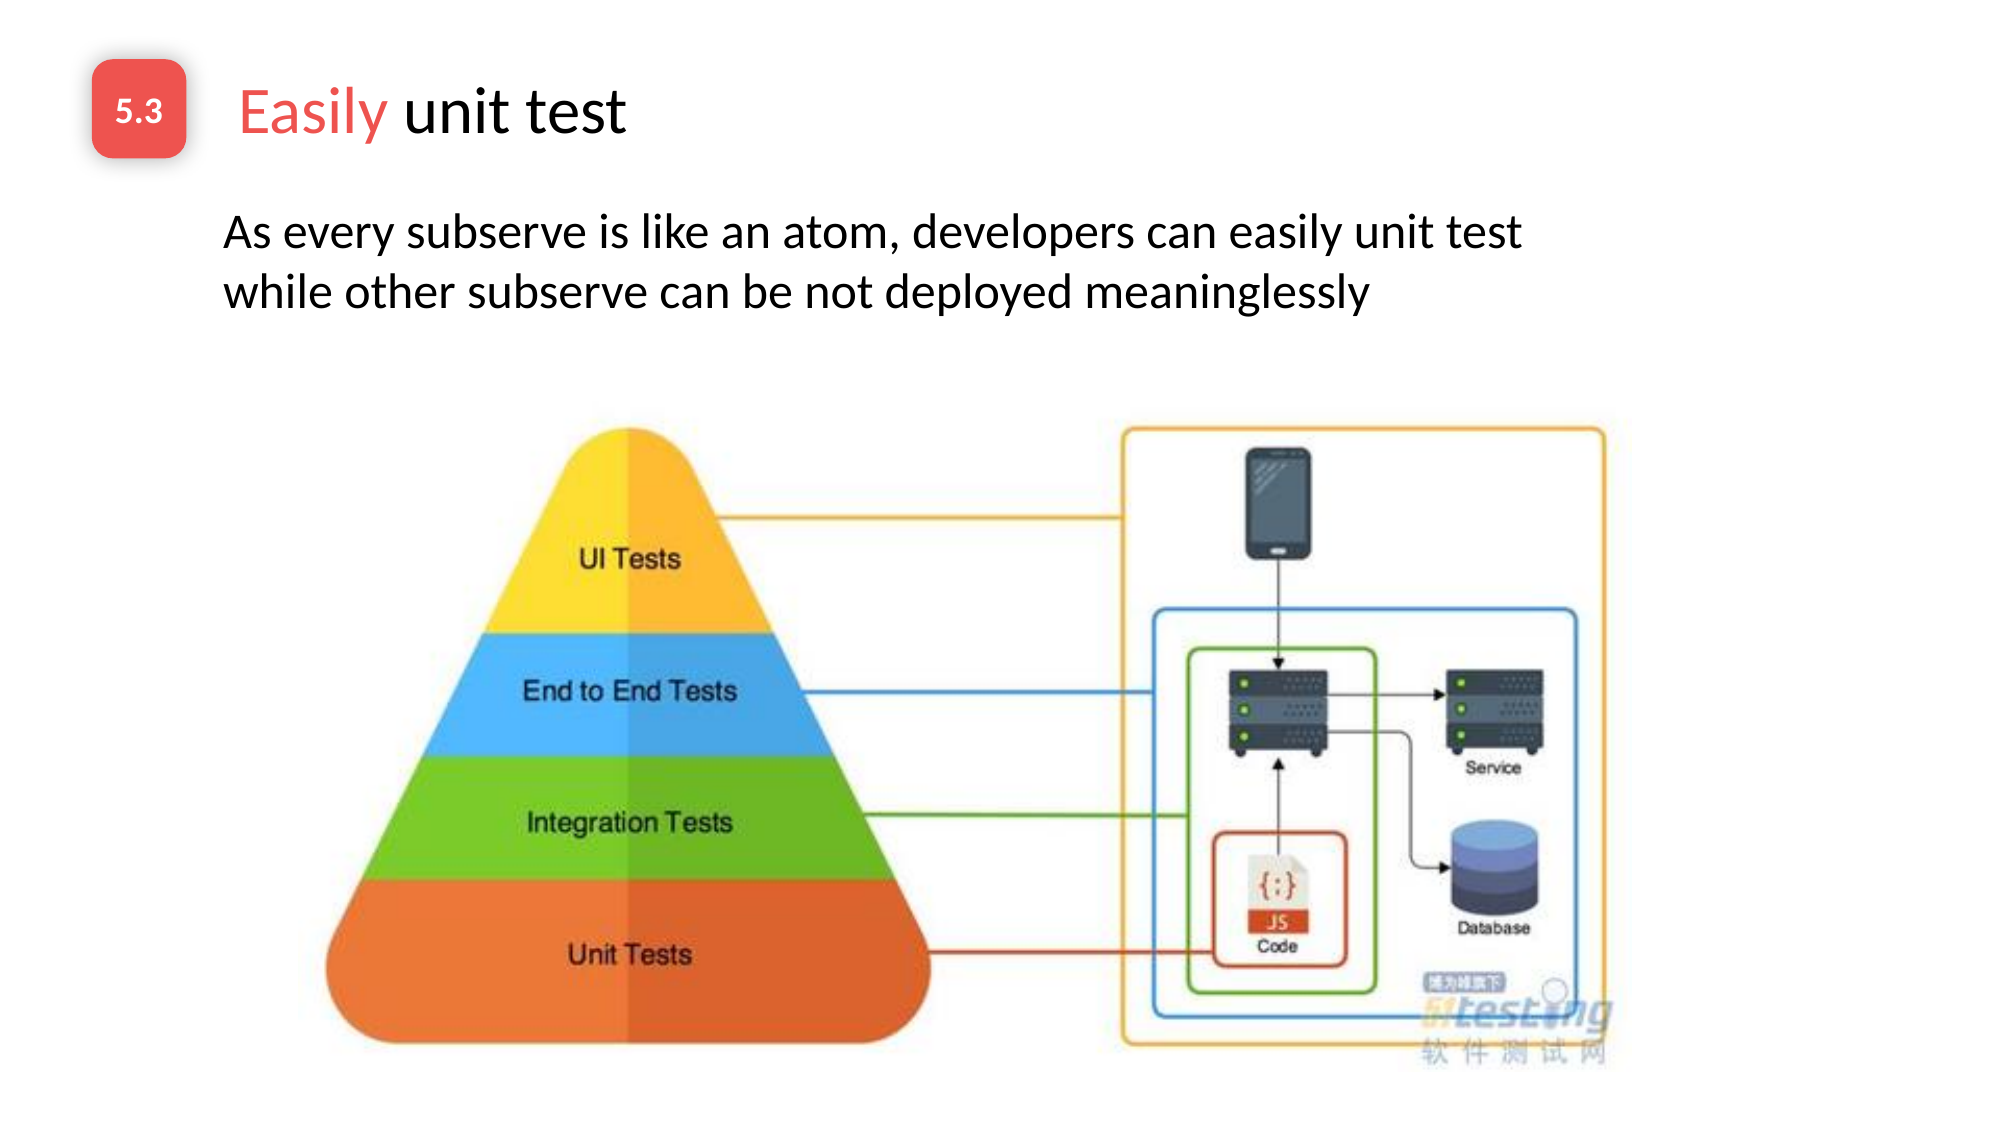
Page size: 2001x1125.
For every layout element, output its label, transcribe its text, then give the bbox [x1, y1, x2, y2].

picture [298, 386, 1632, 1072]
text_box 5.3 [90, 58, 188, 160]
text_box Easily unit test [207, 54, 1151, 161]
text_box As every subserve is like an atom, developers can easily unit test while other subserve can be not deployed meaninglessly [208, 191, 1657, 327]
